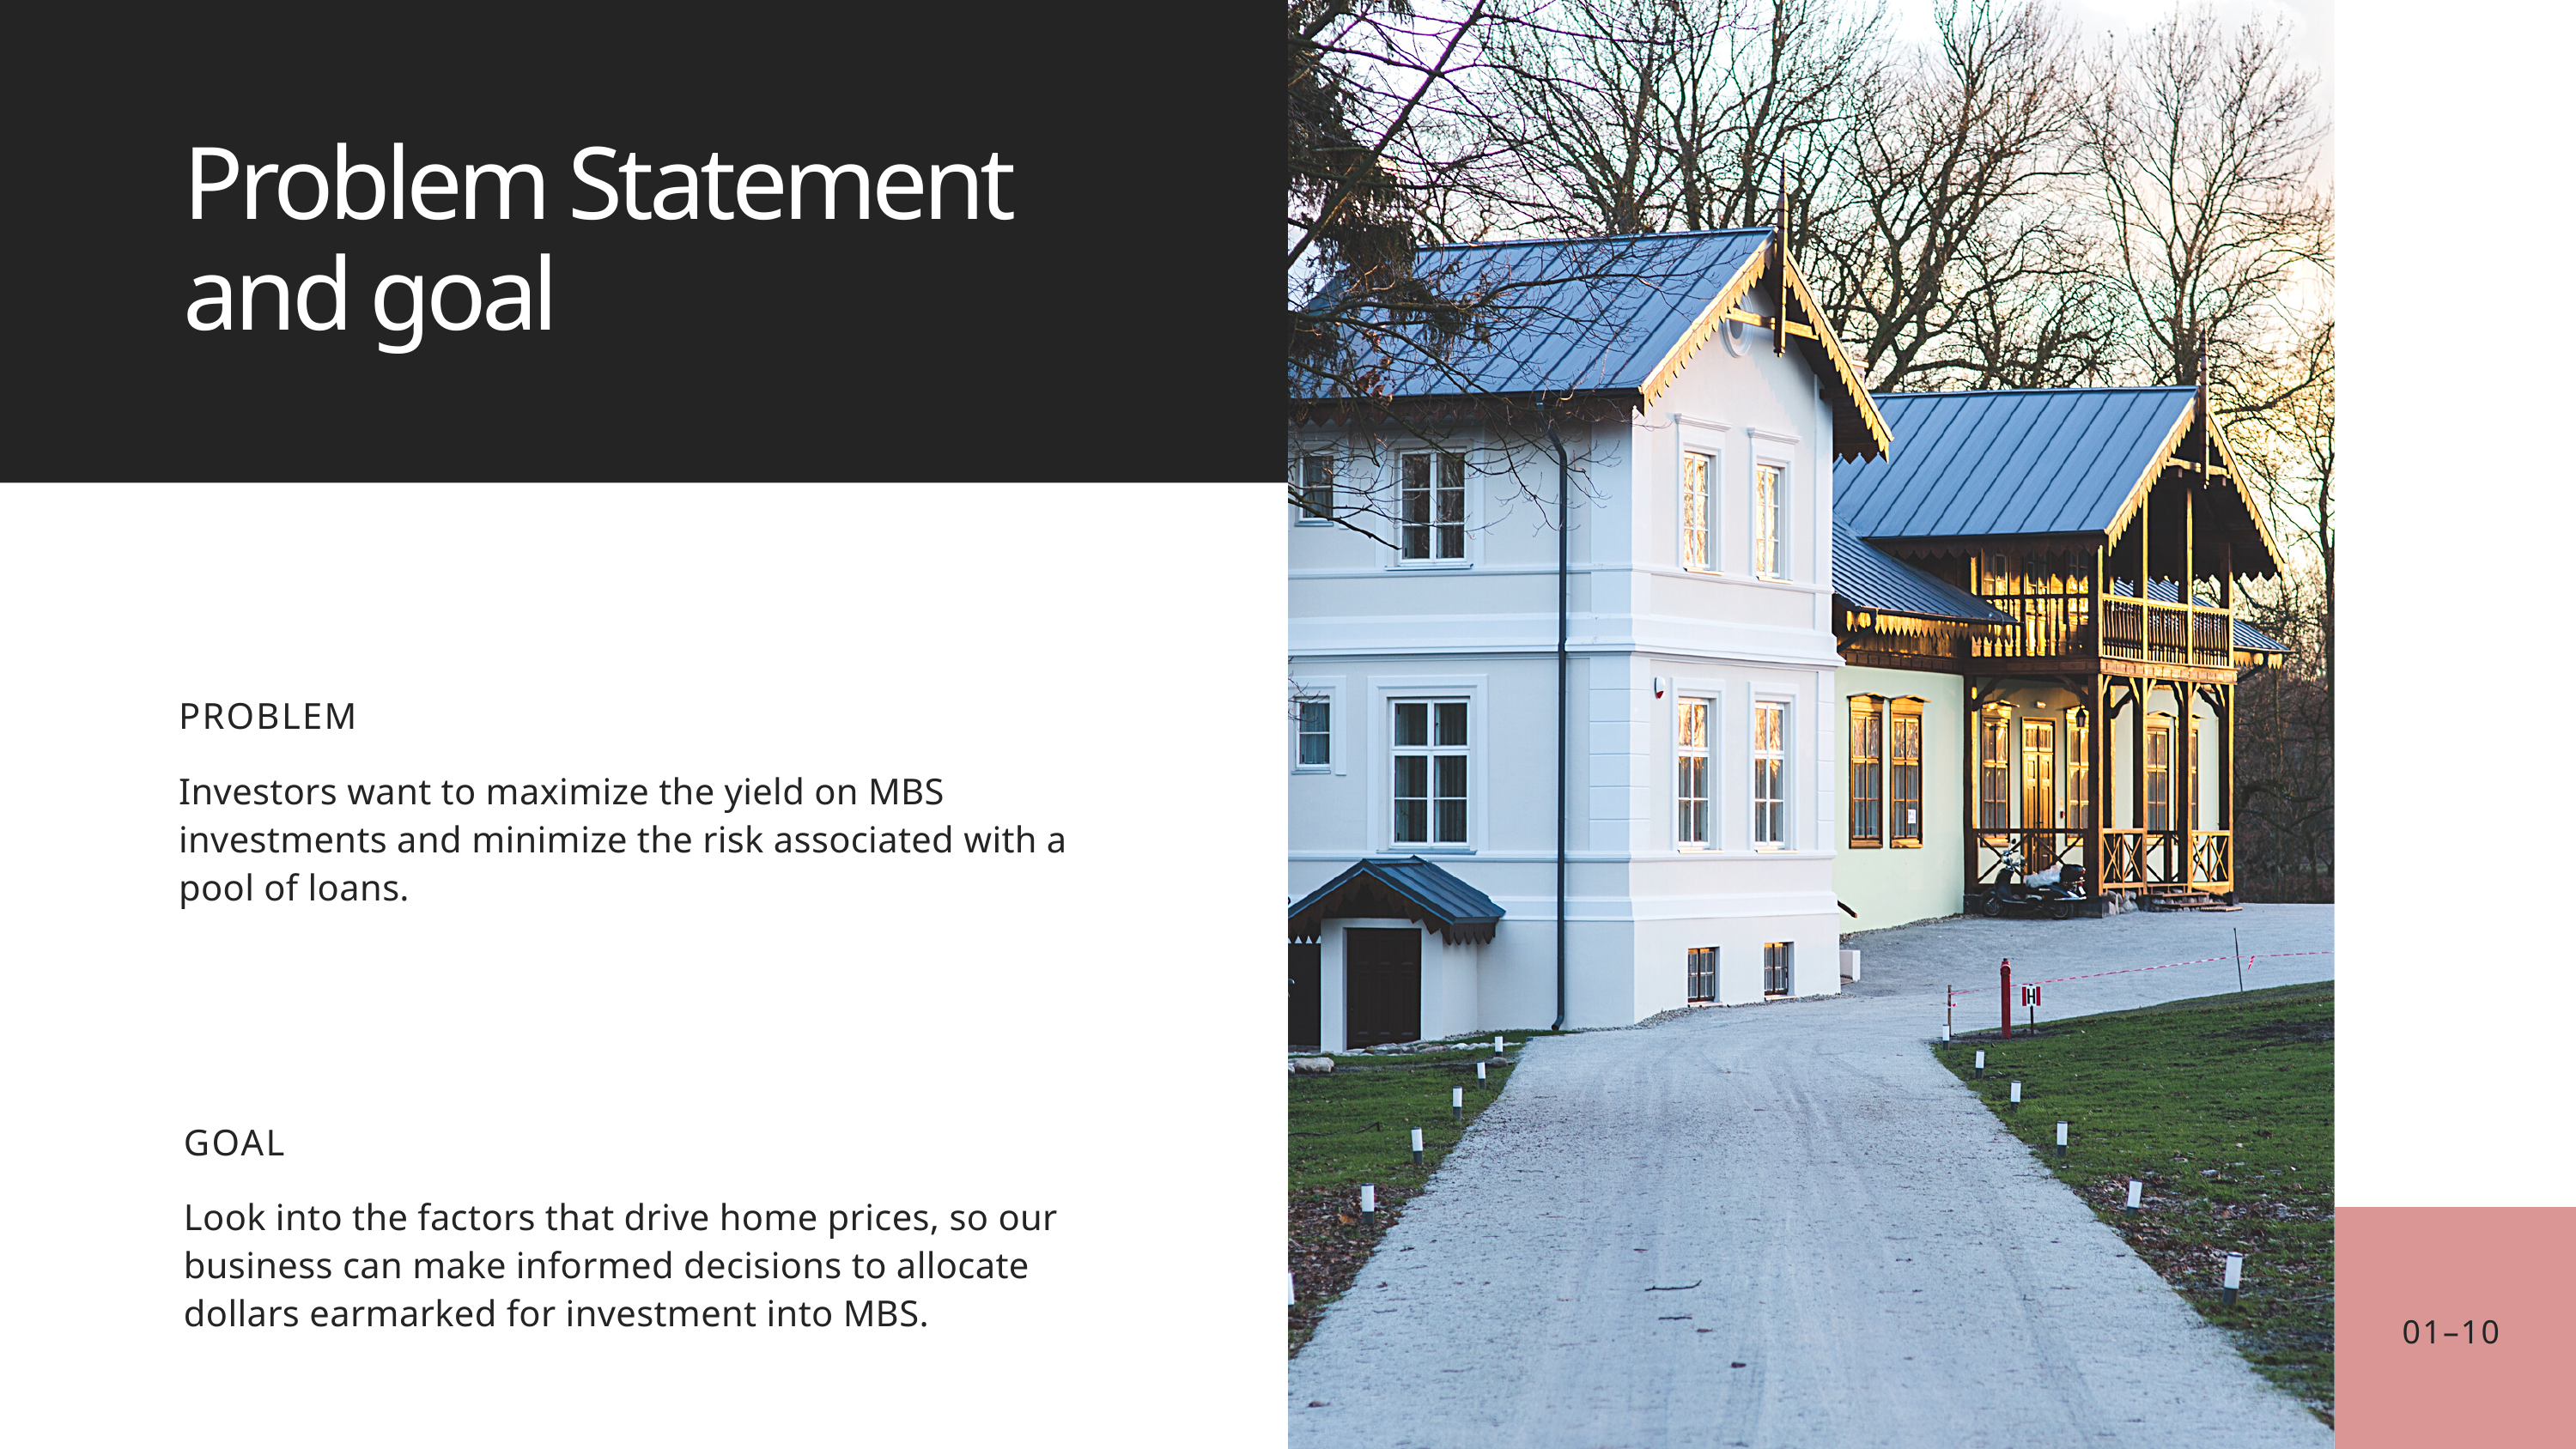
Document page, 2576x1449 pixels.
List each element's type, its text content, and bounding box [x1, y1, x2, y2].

text_box [0, 0, 1285, 483]
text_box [2339, 1207, 2576, 1449]
picture [1287, 0, 2335, 1449]
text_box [178, 686, 1100, 906]
text_box Problem Statement and goal [184, 129, 1104, 350]
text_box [183, 1113, 1105, 1332]
